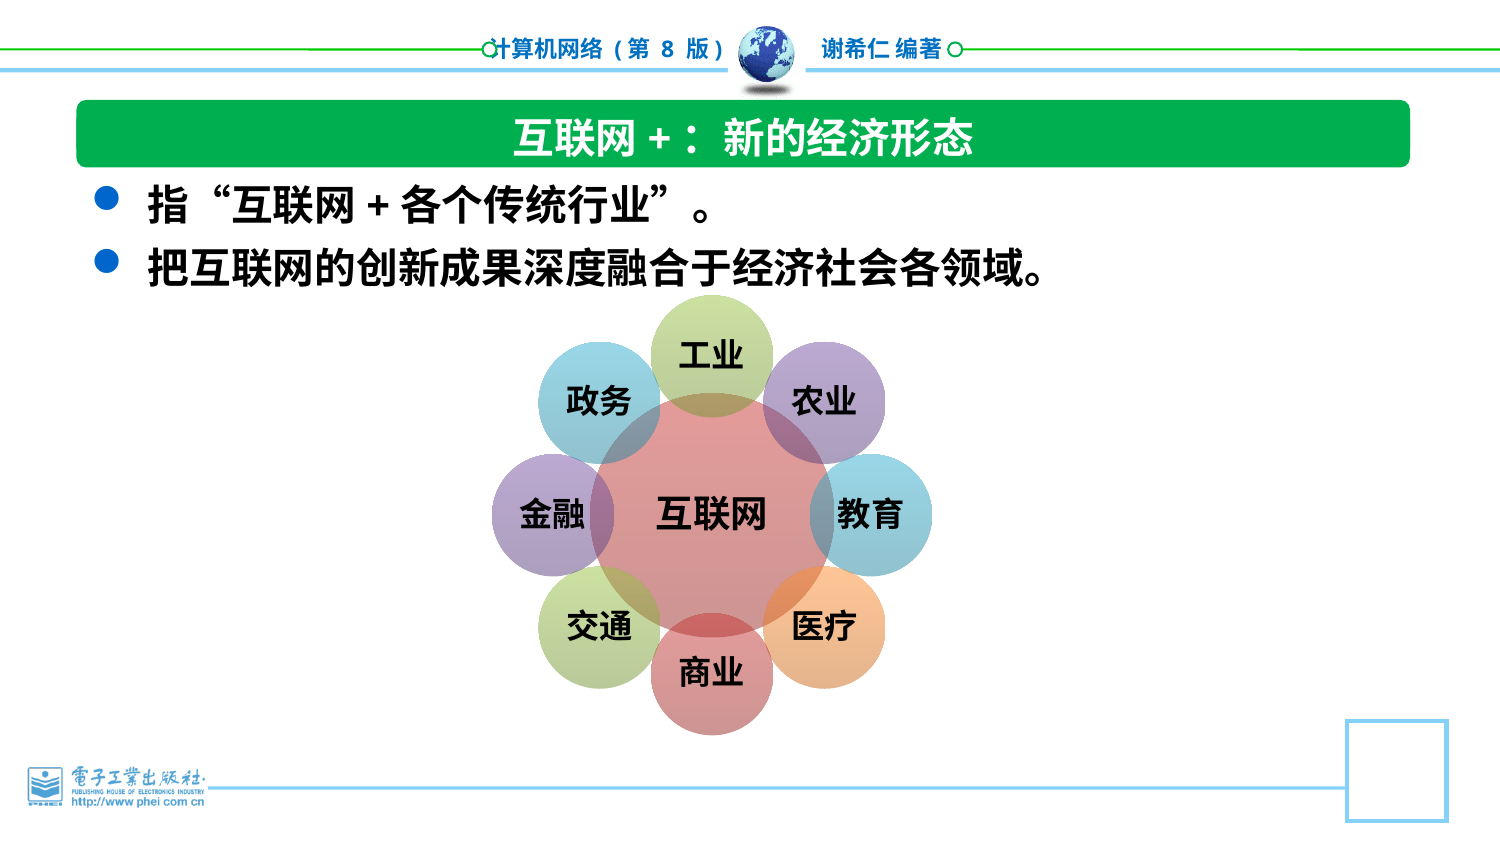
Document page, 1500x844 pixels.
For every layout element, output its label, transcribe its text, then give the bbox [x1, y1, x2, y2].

picture [736, 24, 796, 99]
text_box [249, 295, 1175, 736]
picture [23, 764, 208, 809]
list 指“互联网+各个传统行业”。 把互联网的创新成果深度融合于经济社会各领域。 [76, 176, 1410, 716]
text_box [76, 103, 1411, 170]
